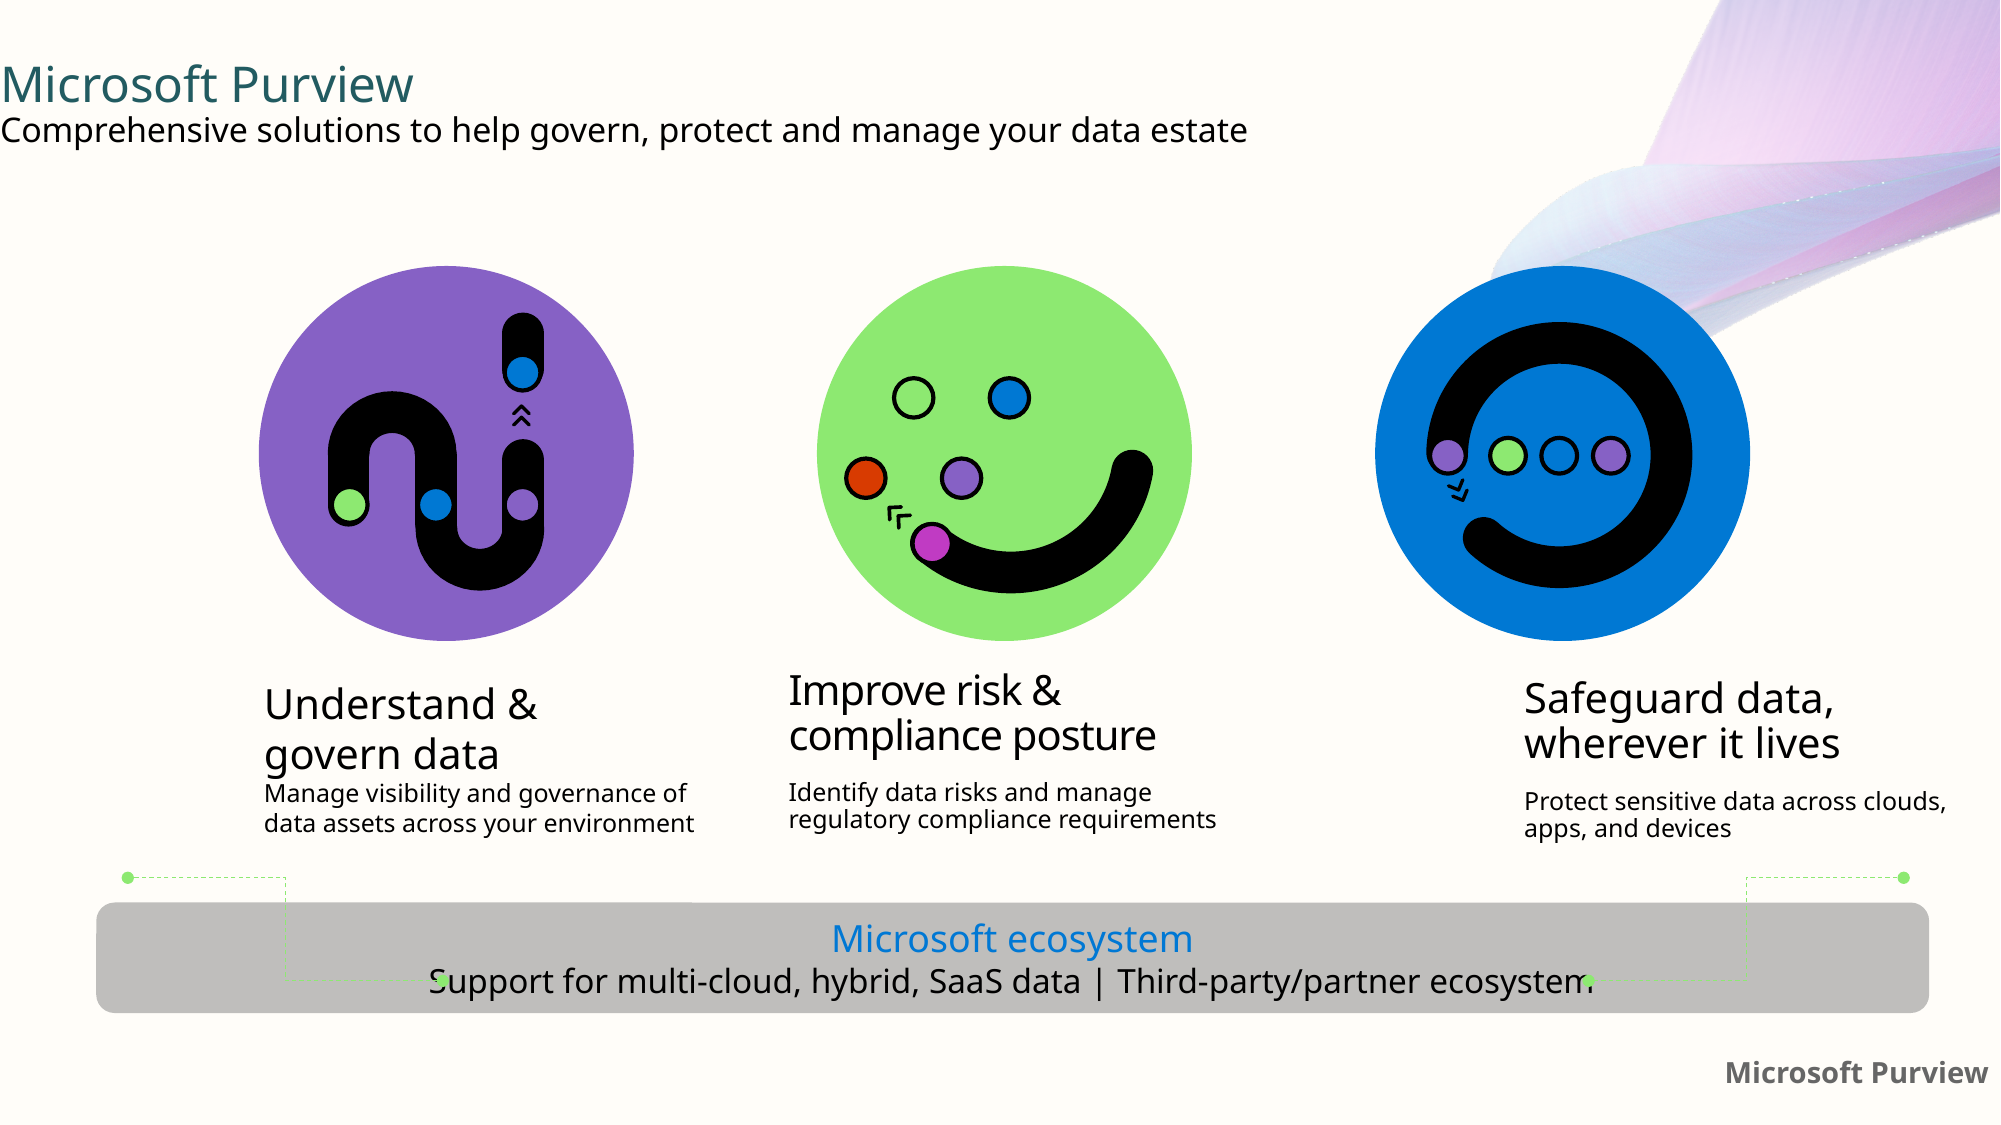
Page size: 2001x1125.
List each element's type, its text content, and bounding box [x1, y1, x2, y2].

list Improve risk & compliance posture Identify data risks and manage regulatory compliance requirements [773, 661, 1265, 902]
text_box Microsoft ecosystem Support for multi-cloud, hybrid, SaaS data | Third-party/partner ecosystem [96, 902, 1930, 1014]
text_box Azure Data Lake Storage [1069, 0, 2000, 524]
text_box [127, 877, 443, 981]
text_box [1375, 265, 1751, 641]
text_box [816, 265, 1192, 641]
text_box Understand & govern data Manage visibility and governance of data assets across your environment [249, 670, 711, 873]
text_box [258, 265, 634, 641]
title Microsoft Purview Comprehensive solutions to help govern, protect and manage your data estate [0, 59, 1810, 150]
list Safeguard data, wherever it lives Protect sensitive data across clouds, apps, and devices [1509, 670, 2000, 912]
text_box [1588, 877, 1904, 981]
